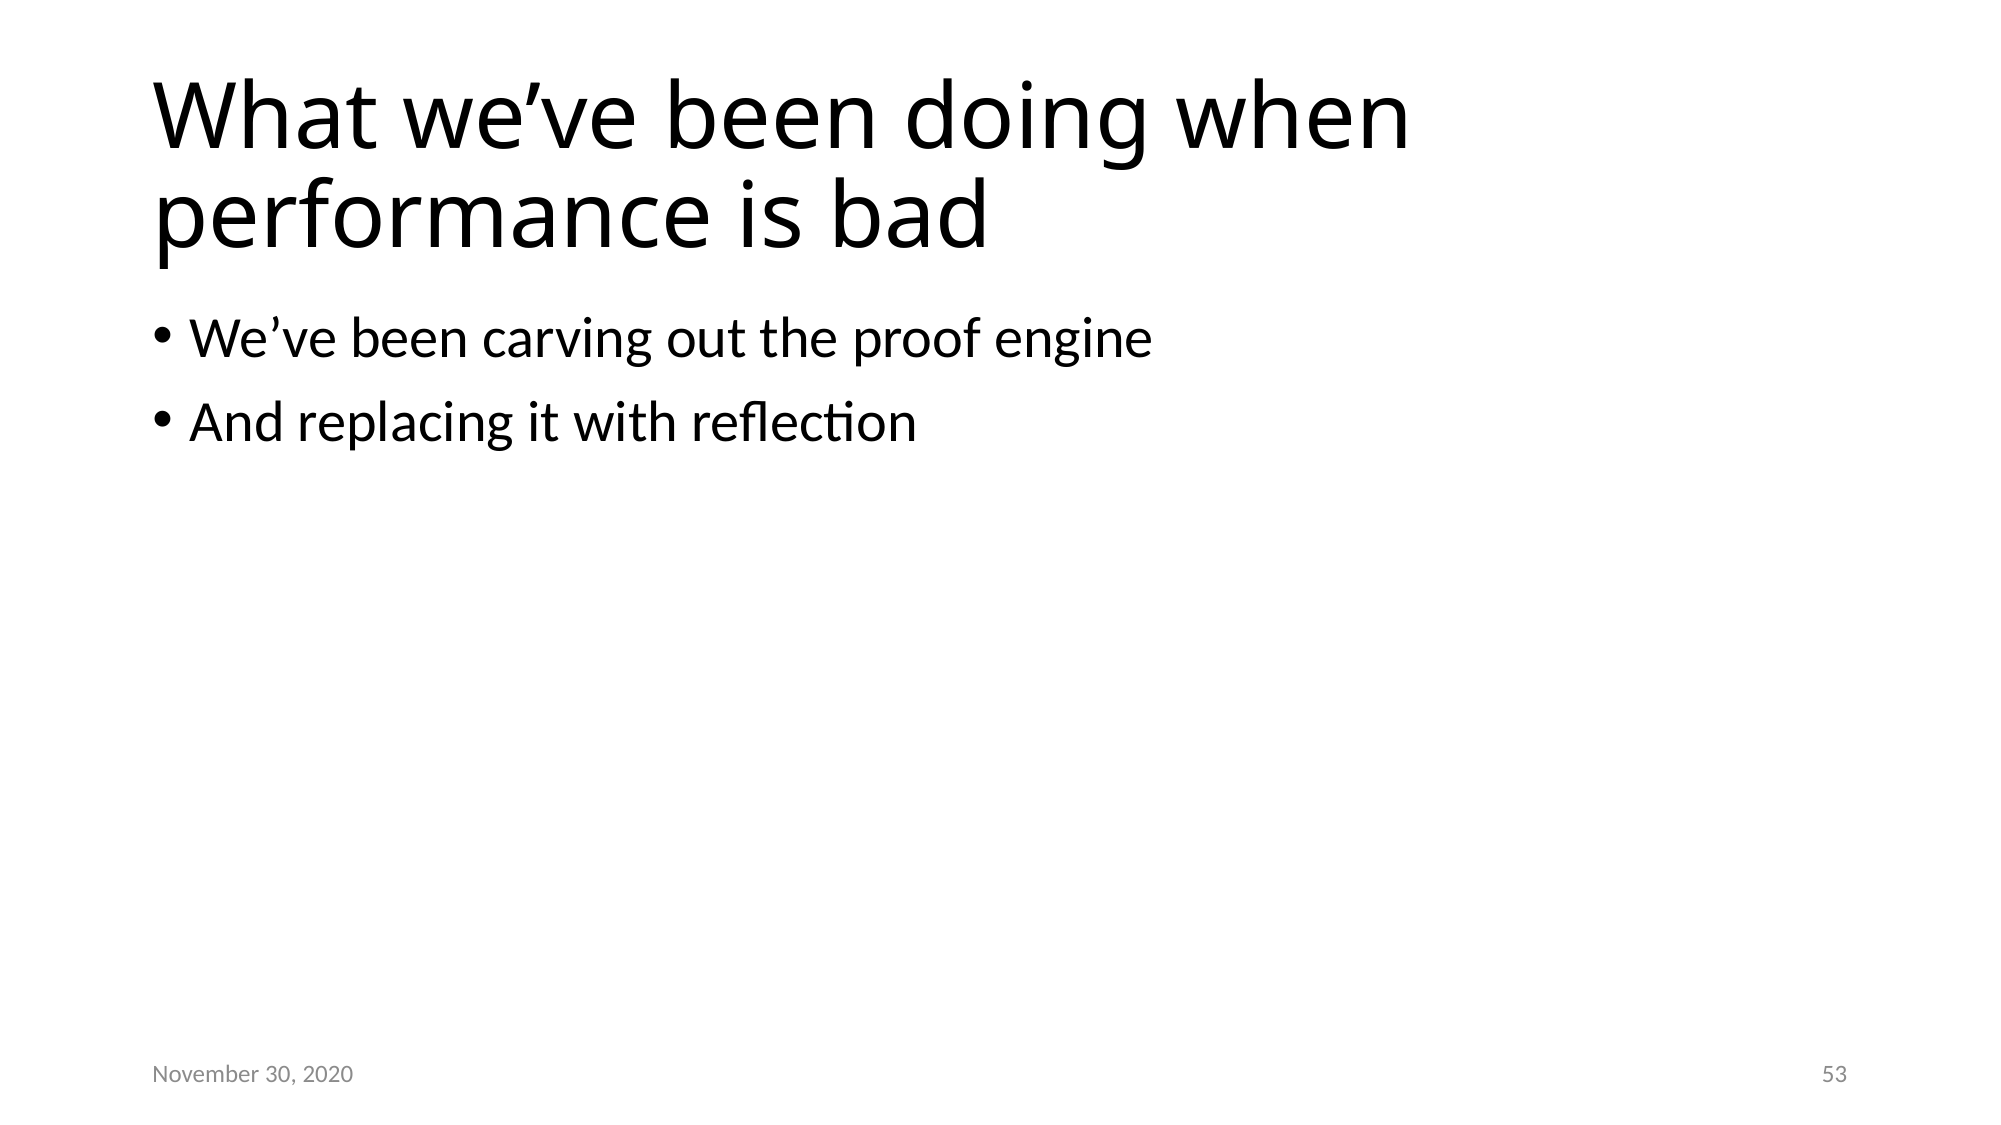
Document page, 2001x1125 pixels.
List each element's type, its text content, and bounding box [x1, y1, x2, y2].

title What we’ve been doing when performance is bad [137, 59, 1863, 278]
list We’ve been carving out the proof engine And replacing it with reflection [137, 299, 1863, 1014]
slide_number 53 [1412, 1042, 1863, 1103]
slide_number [137, 1042, 588, 1103]
